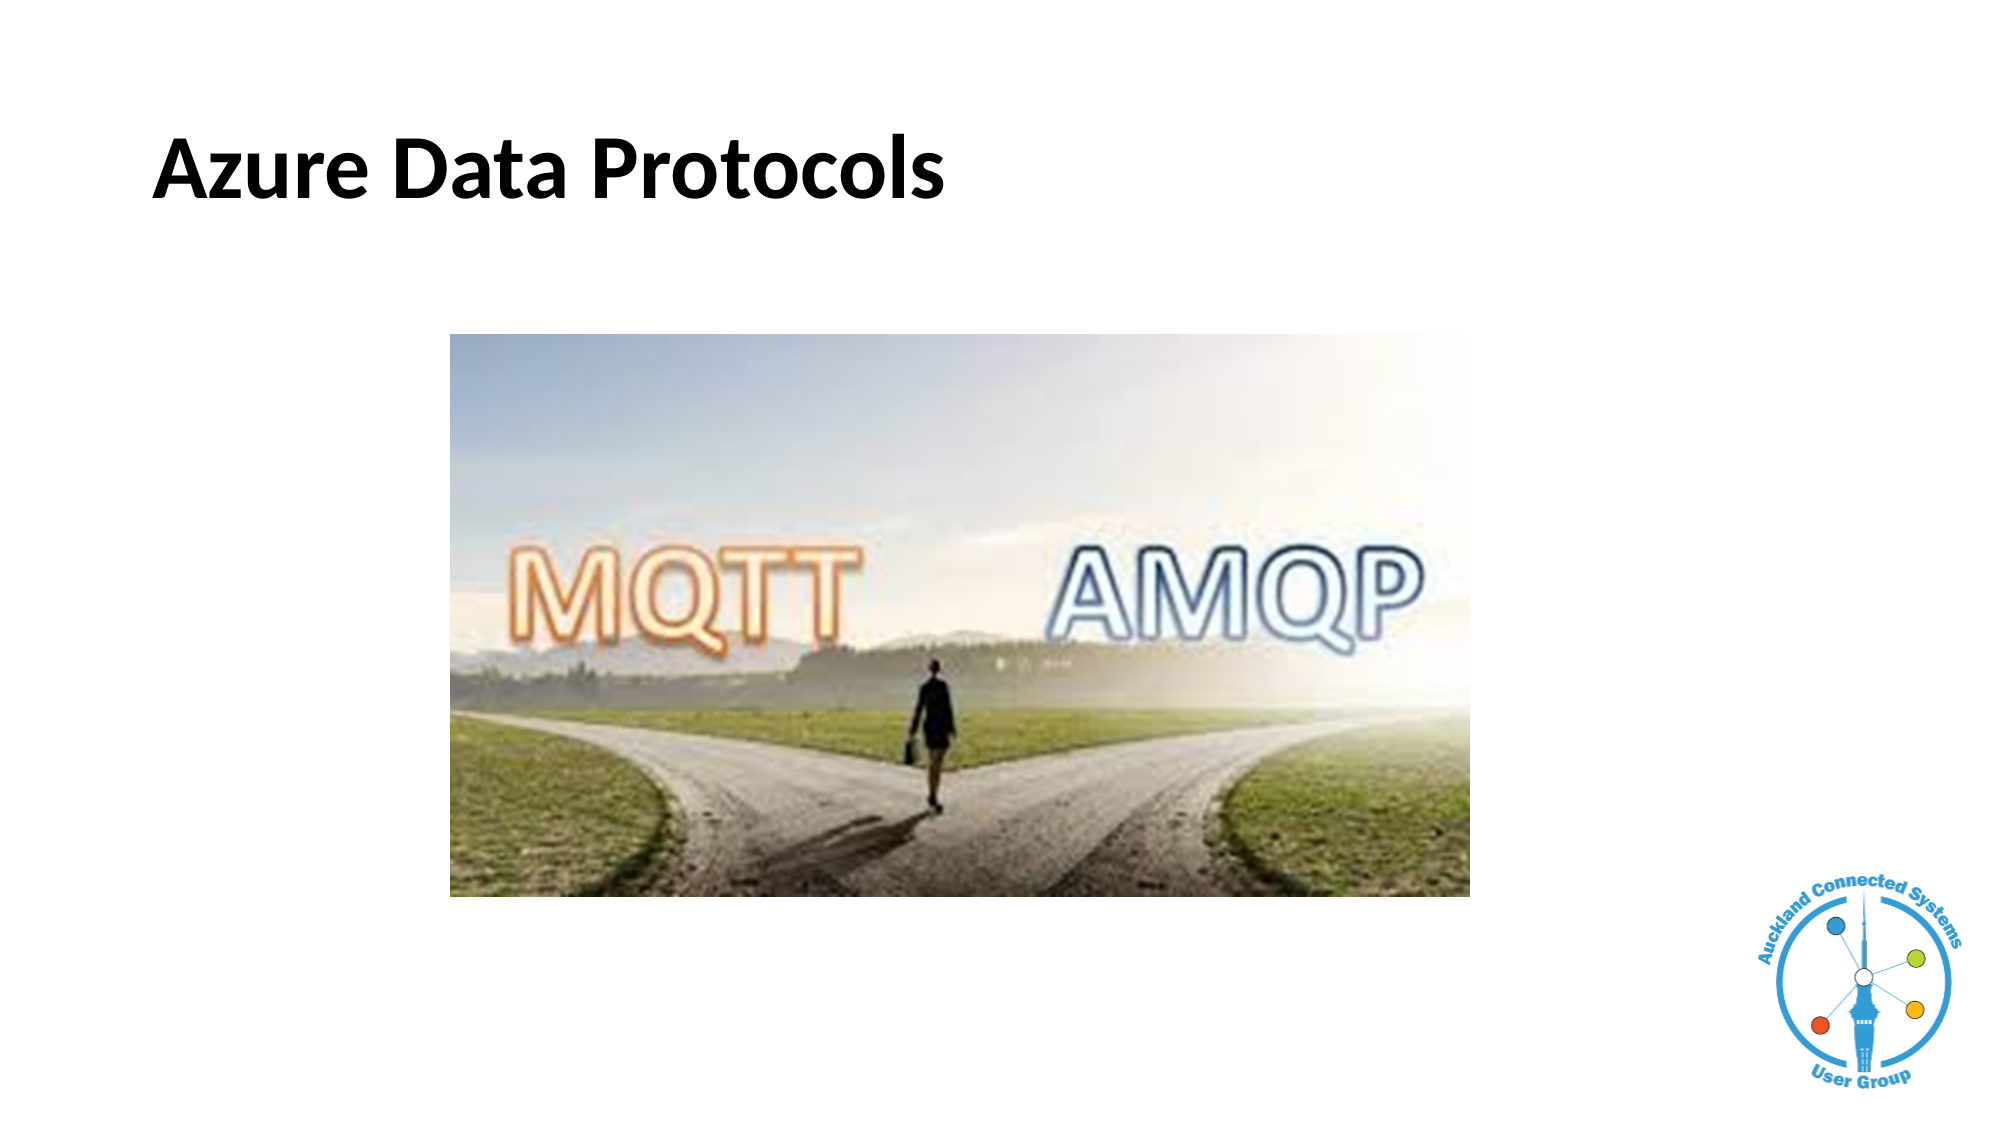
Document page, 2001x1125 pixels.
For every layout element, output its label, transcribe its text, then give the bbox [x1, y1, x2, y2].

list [450, 334, 1470, 897]
picture [1754, 866, 1971, 1103]
title Azure Data Protocols [137, 59, 1863, 278]
